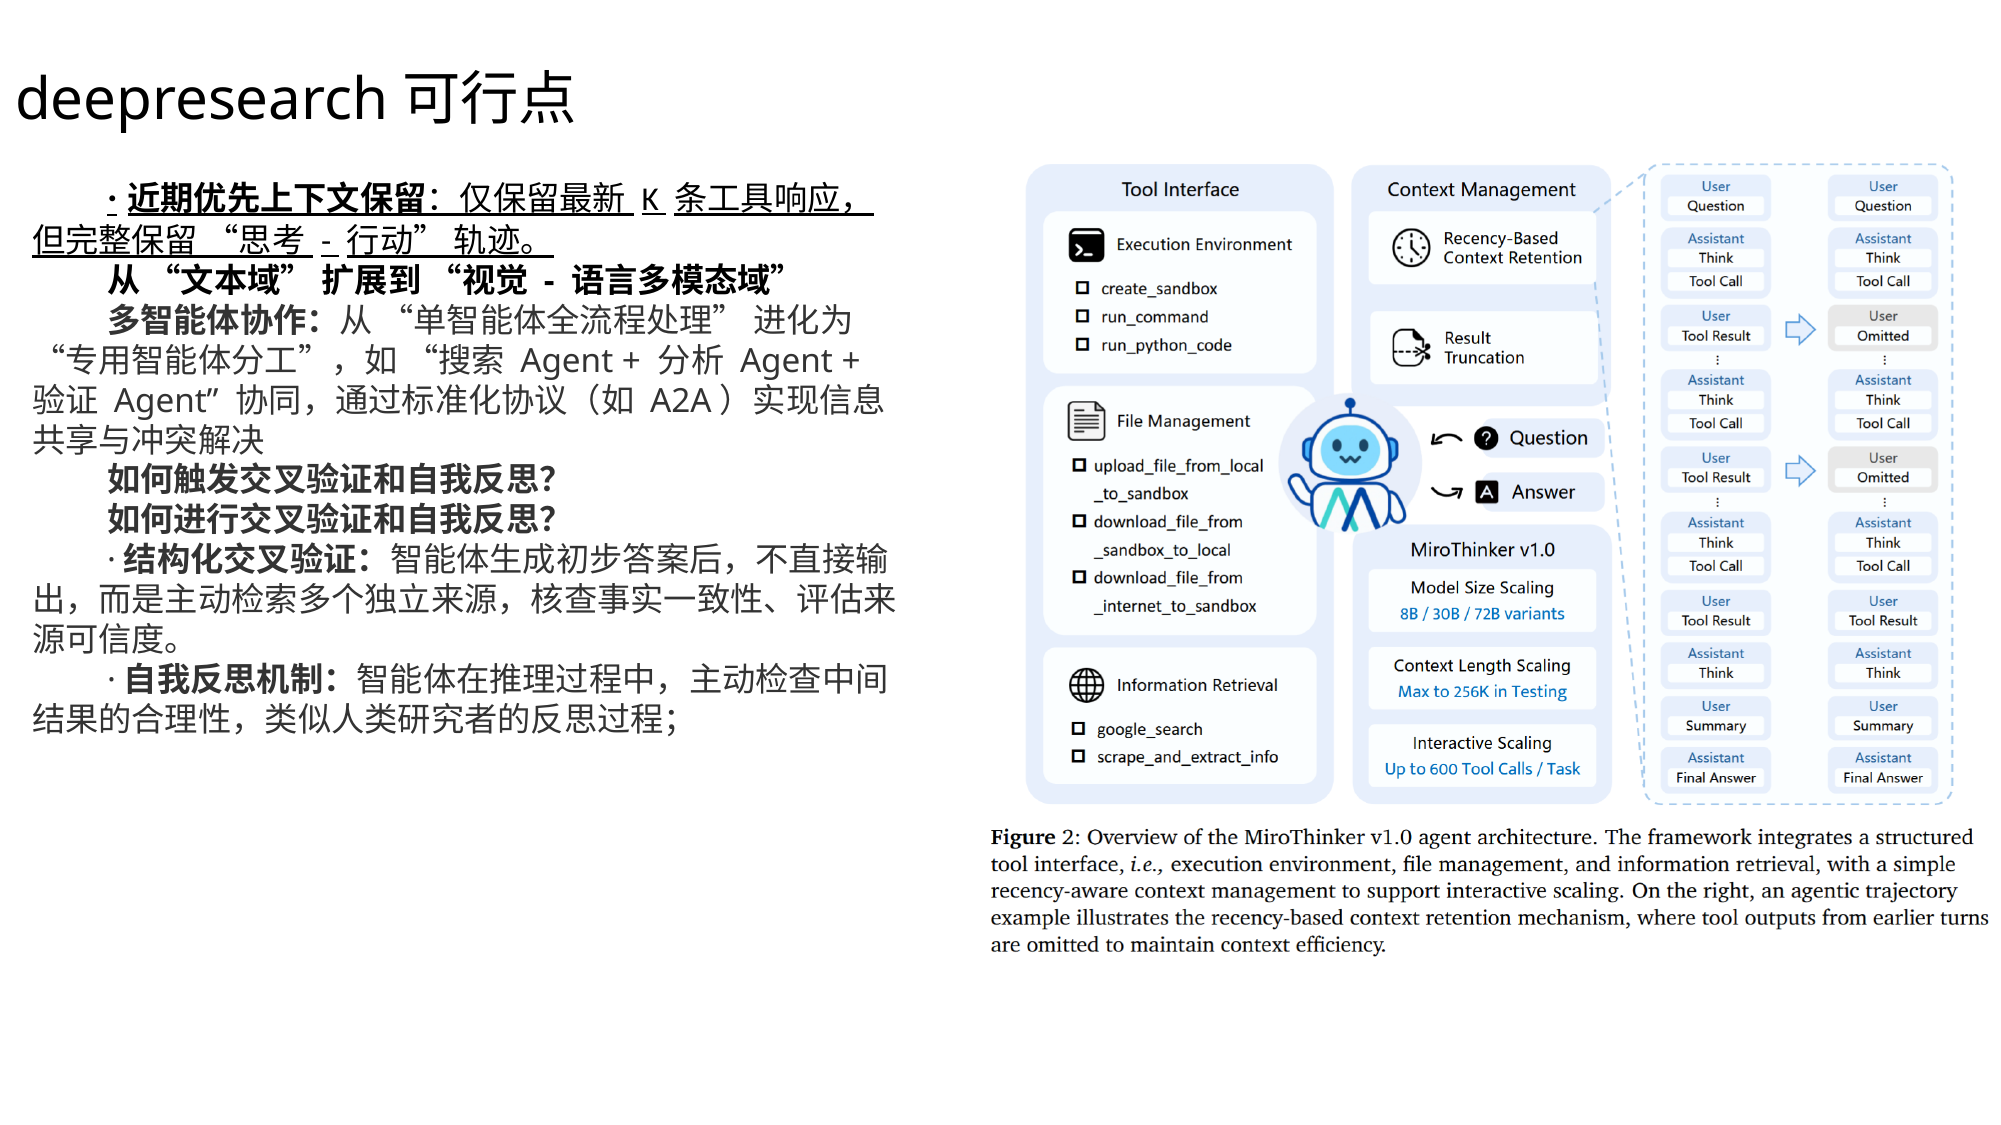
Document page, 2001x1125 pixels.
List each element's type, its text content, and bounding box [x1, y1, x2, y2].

text_box deepresearch可行点 [0, 0, 2000, 210]
picture [976, 158, 2000, 967]
text_box ·近期优先上下文保留：仅保留最新 K 条工具响应，但完整保留 “思考 - 行动” 轨迹。 从 “文本域” 扩展到 “视觉 - 语言多模态域” 多智能体协作：从 “单智能体全流程处理” 进化为 “专用智能体分工”，如 “搜索 Agent + 分析 Agent + 验证 Agent” 协同，通过标准化协议（如 A2A）实现信息共享与冲突解决 如何触发交叉验证和自我反思？ 如何进行交叉验证和自我反思？ ·结构化交叉验证：智能体生成初步答案后，不直接输出，而是主动检索多个独立来源，核查事实一致性、评估来源可信度。 ·自我反思机制：智能体在推理过程中，主动检查中间结果的合理性，类似人类研究者的反思过程； [17, 161, 917, 1100]
